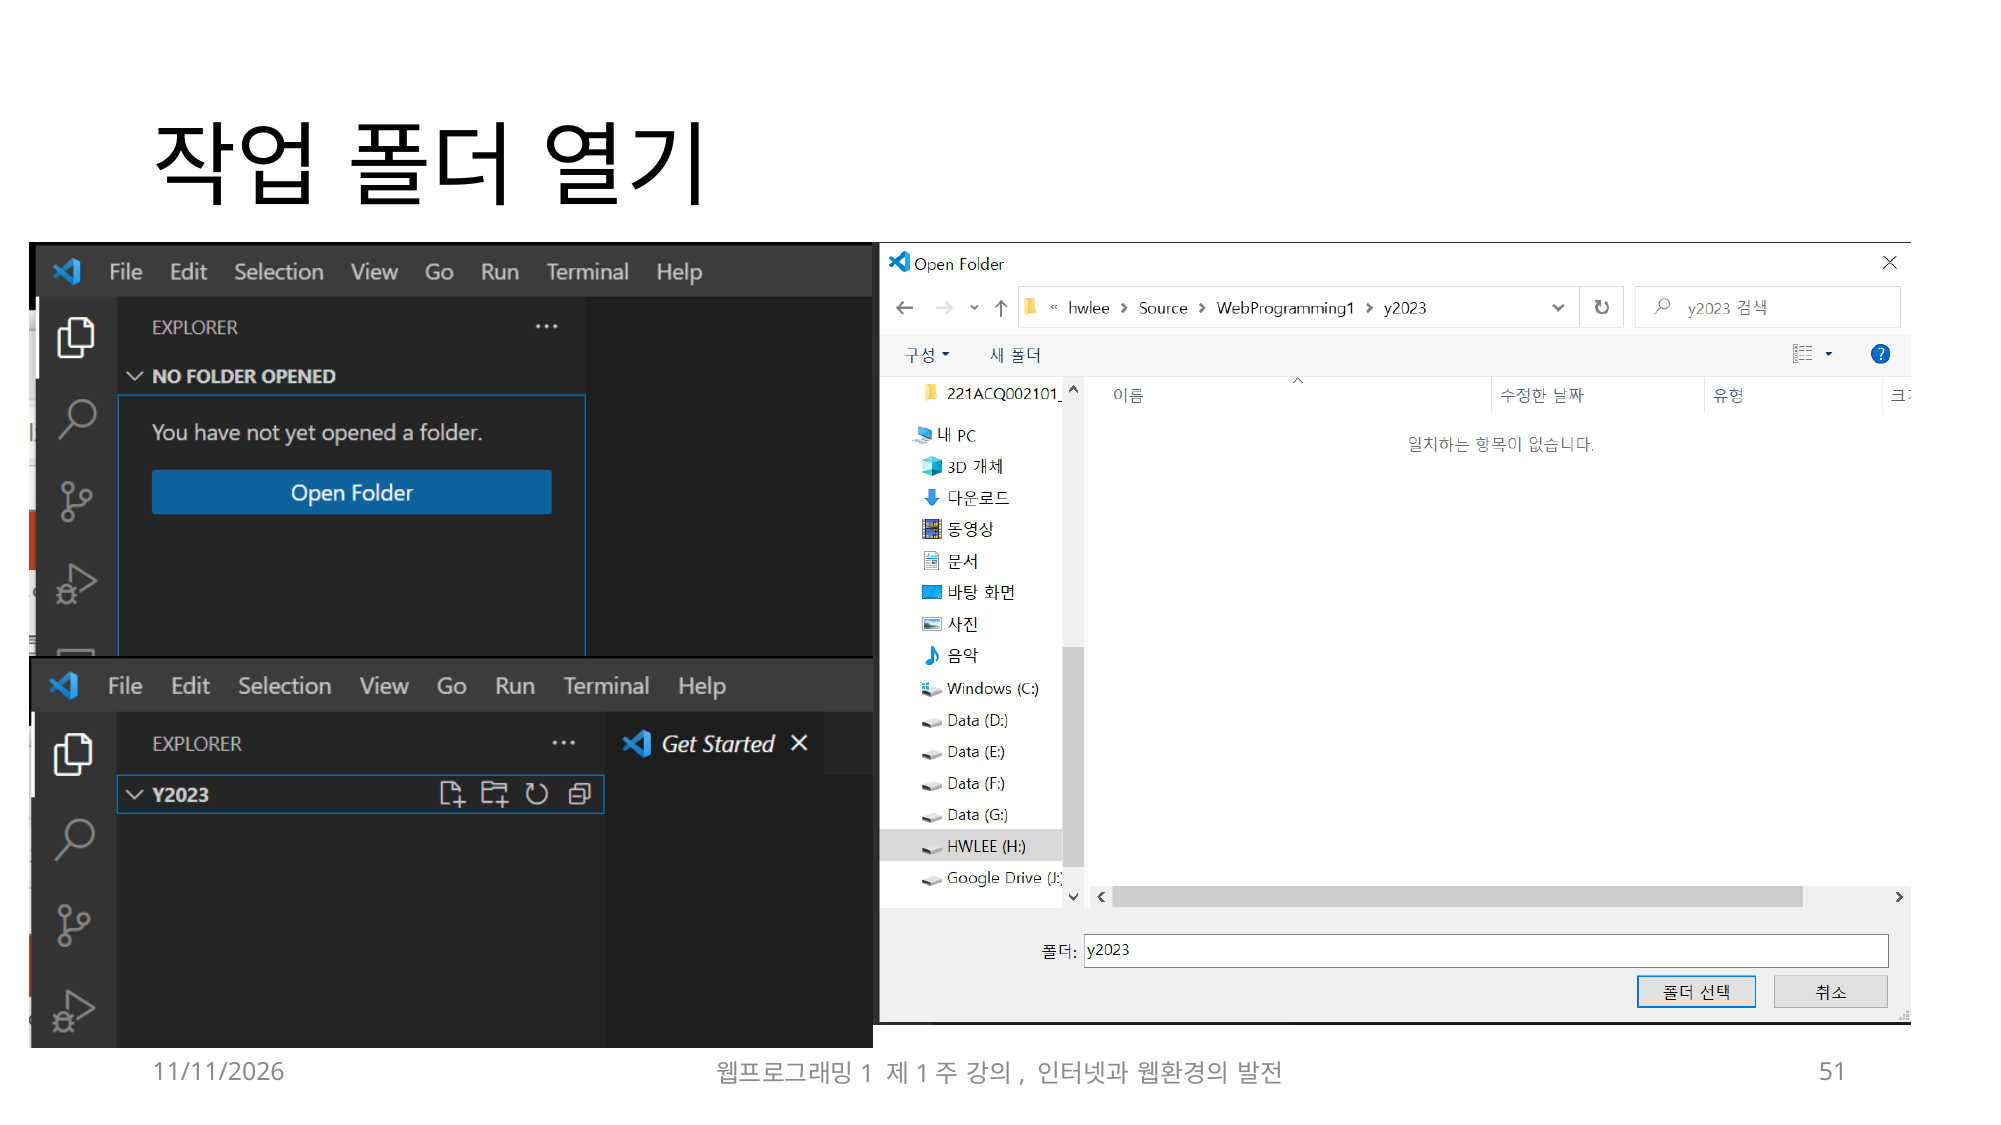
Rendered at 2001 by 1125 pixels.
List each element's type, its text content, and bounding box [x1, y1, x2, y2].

slide_number 51 [1412, 1042, 1863, 1103]
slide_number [137, 1048, 588, 1103]
title 작업 폴더 열기 [137, 59, 1863, 242]
footer 웹프로그래밍1 제1주 강의, 인터넷과 웹환경의 발전 [662, 1042, 1338, 1103]
picture [29, 242, 1911, 1048]
